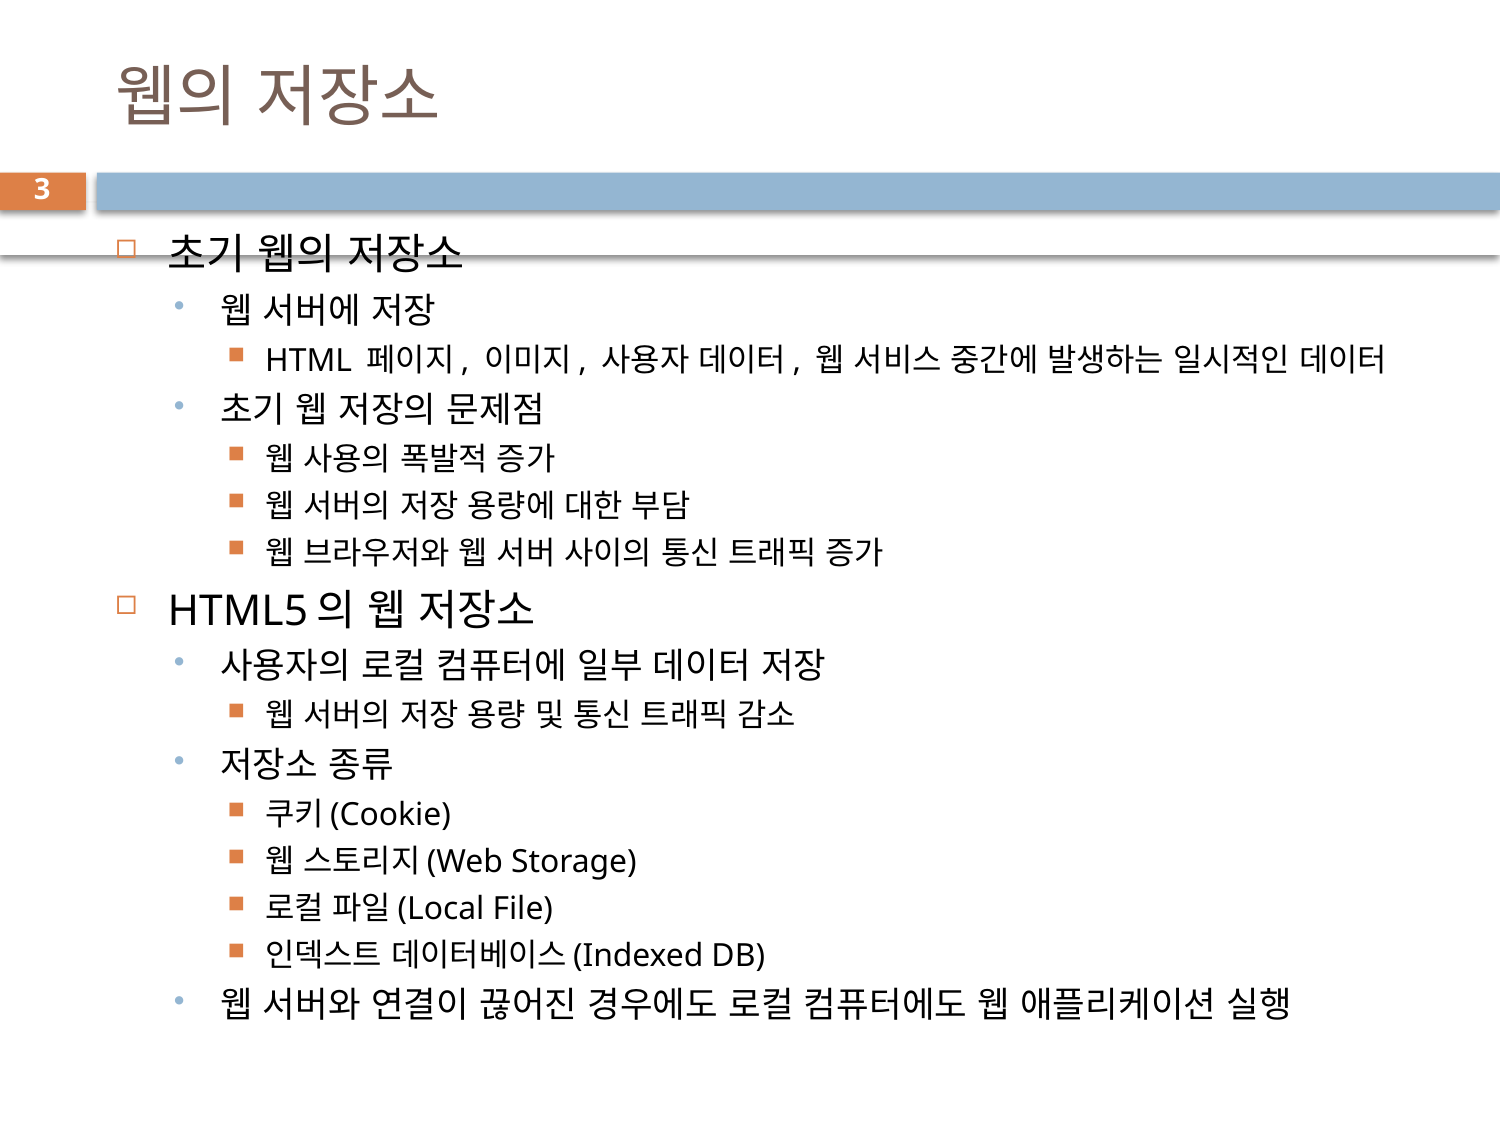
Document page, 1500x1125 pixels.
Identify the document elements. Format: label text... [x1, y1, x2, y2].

list 초기 웹의 저장소 웹 서버에 저장 HTML 페이지, 이미지, 사용자 데이터, 웹 서비스 중간에 발생하는 일시적인 데이터 초기 웹 저장의 문제점 웹 사용의 폭발적 증가 웹 서버의 저장 용량에 대한 부담 웹 브라우저와 웹 서버 사이의 통신 트래픽 증가 HTML5의 웹 저장소 사용자의 로컬 컴퓨터에 일부 데이터 저장 웹 서버의 저장 용량 및 통신 트래픽 감소 저장소 종류 쿠키(Cookie) 웹 스토리지(Web Storage) 로컬 파일(Local File) 인덱스트 데이터베이스(Indexed DB) 웹 서버와 연결이 끊어진 경우에도 로컬 컴퓨터에도 웹 애플리케이션 실행 [100, 219, 1438, 1047]
title 웹의 저장소 [100, 37, 1438, 149]
slide_number 3 [0, 170, 87, 211]
